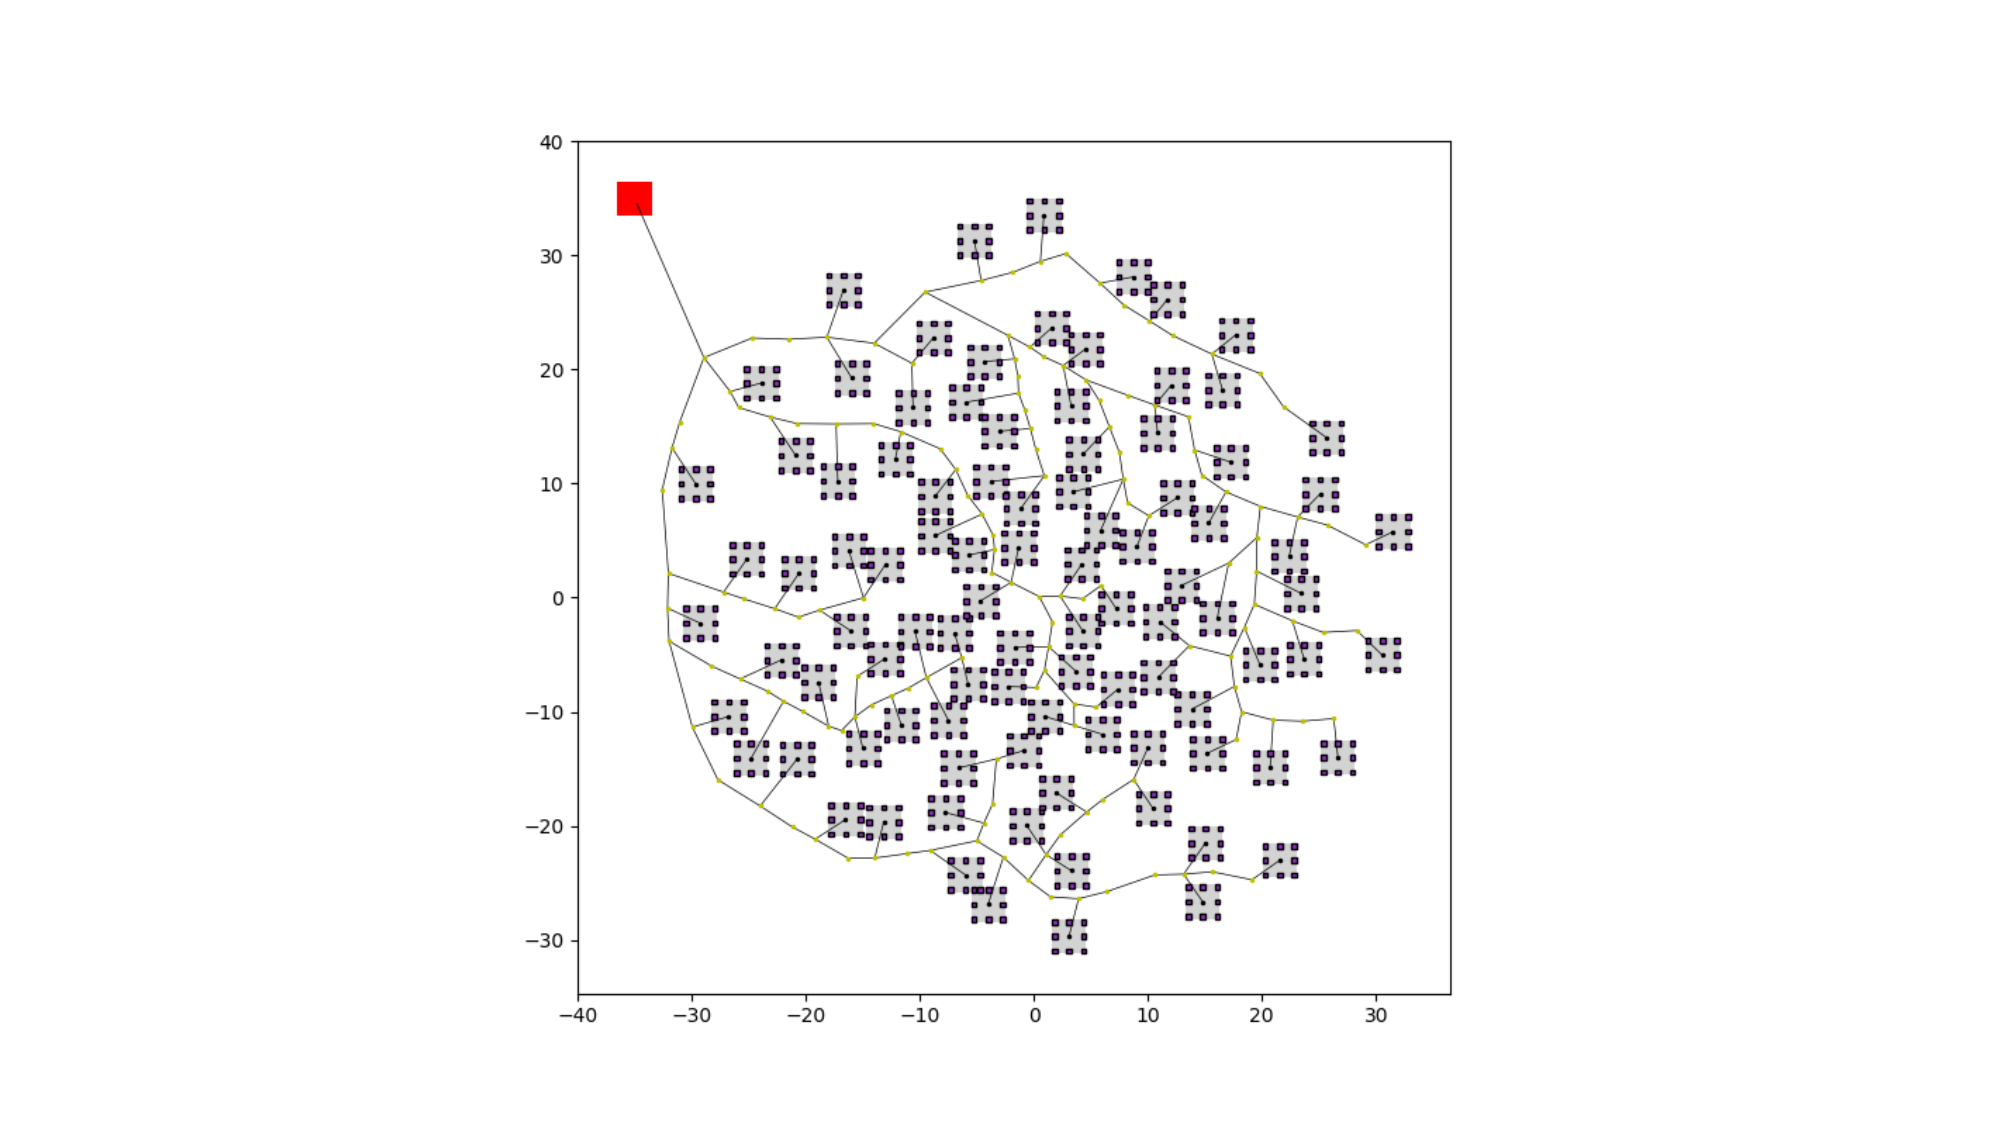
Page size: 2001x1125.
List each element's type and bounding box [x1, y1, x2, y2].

picture [437, 0, 1563, 1125]
